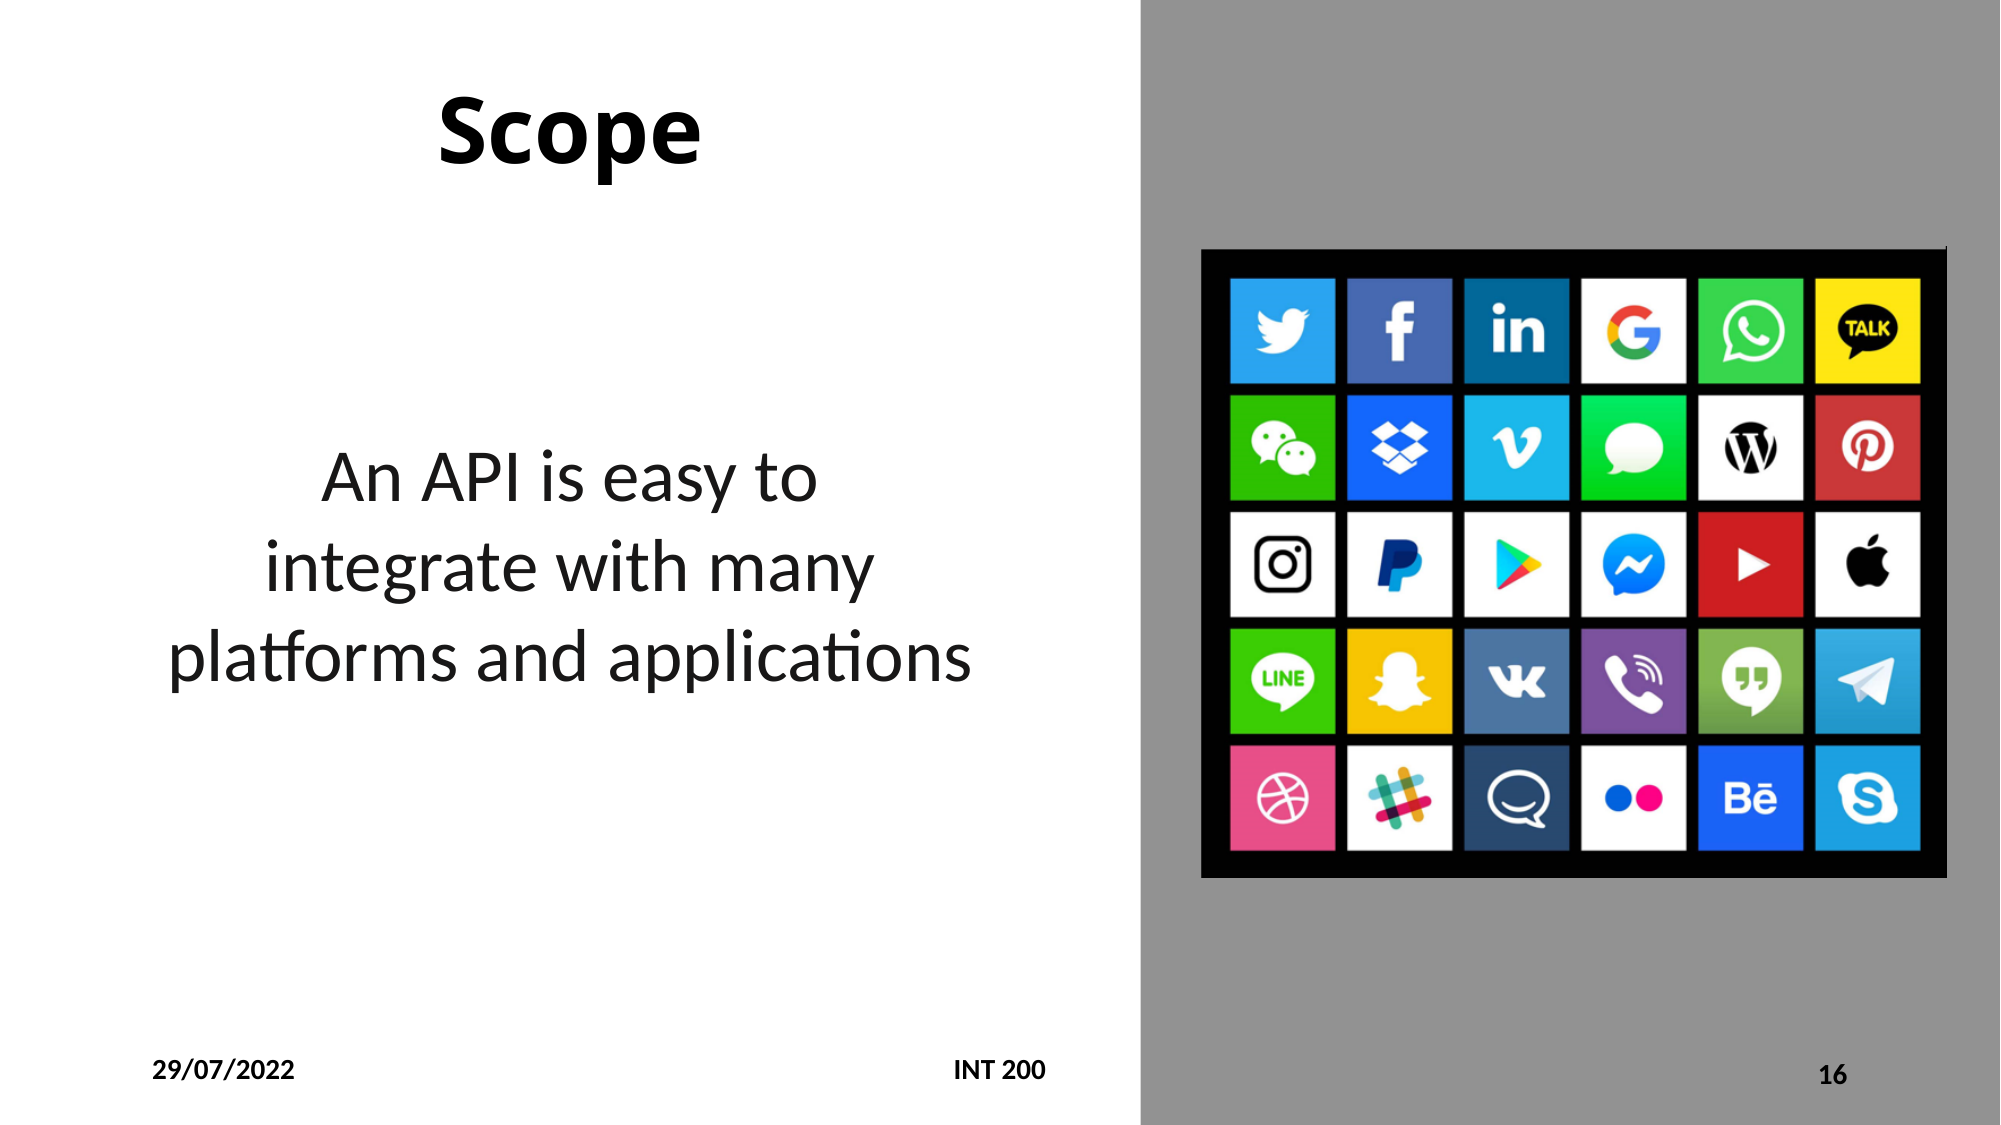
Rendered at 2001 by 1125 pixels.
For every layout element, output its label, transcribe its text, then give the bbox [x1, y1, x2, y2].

text_box INT 200 [662, 1042, 1338, 1103]
text_box An API is easy to integrate with many platforms and applications [66, 418, 1074, 704]
text_box 29/07/2022 [137, 1042, 588, 1103]
title Scope [0, 74, 1141, 193]
text_box [1140, 0, 2000, 1125]
picture [1199, 246, 1947, 879]
slide_number 16 [1412, 1042, 1863, 1103]
